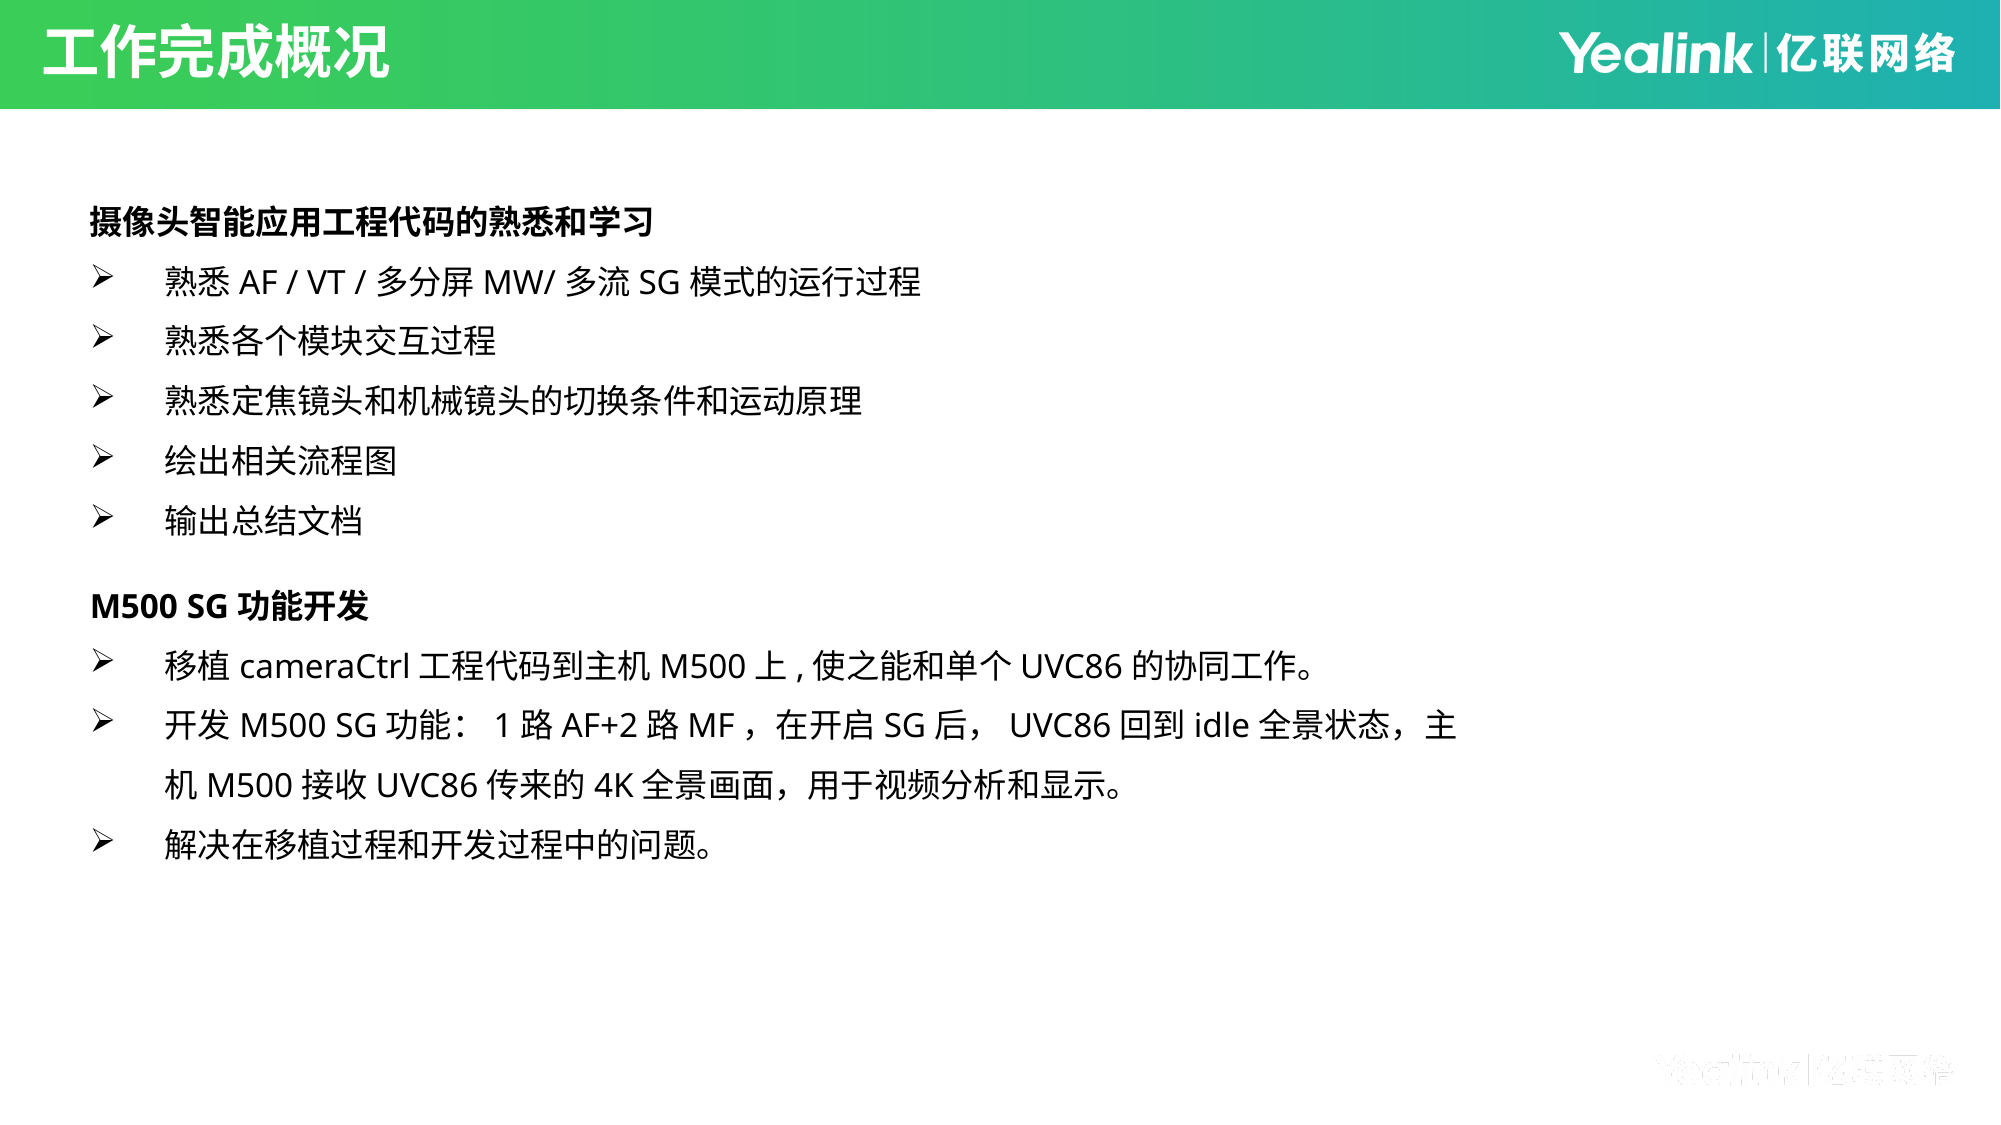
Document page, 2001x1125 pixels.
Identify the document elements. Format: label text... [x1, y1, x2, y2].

text_box 摄像头智能应用工程代码的熟悉和学习 熟悉AF / VT /多分屏MW/多流SG模式的运行过程 熟悉各个模块交互过程 熟悉定焦镜头和机械镜头的切换条件和运动原理 绘出相关流程图 输出总结文档 [75, 193, 1512, 728]
text_box M500 SG功能开发 移植cameraCtrl工程代码到主机M500上,使之能和单个UVC86的协同工作。 开发M500 SG功能：1路AF+2路MF，在开启SG后，UVC86回到idle全景状态，主机M500接收UVC86传来的4K全景画面，用于视频分析和显示。 解决在移植过程和开发过程中的问题。 [75, 577, 1484, 1022]
picture [0, 0, 2000, 1125]
text_box 工作完成概况 [26, 7, 574, 93]
